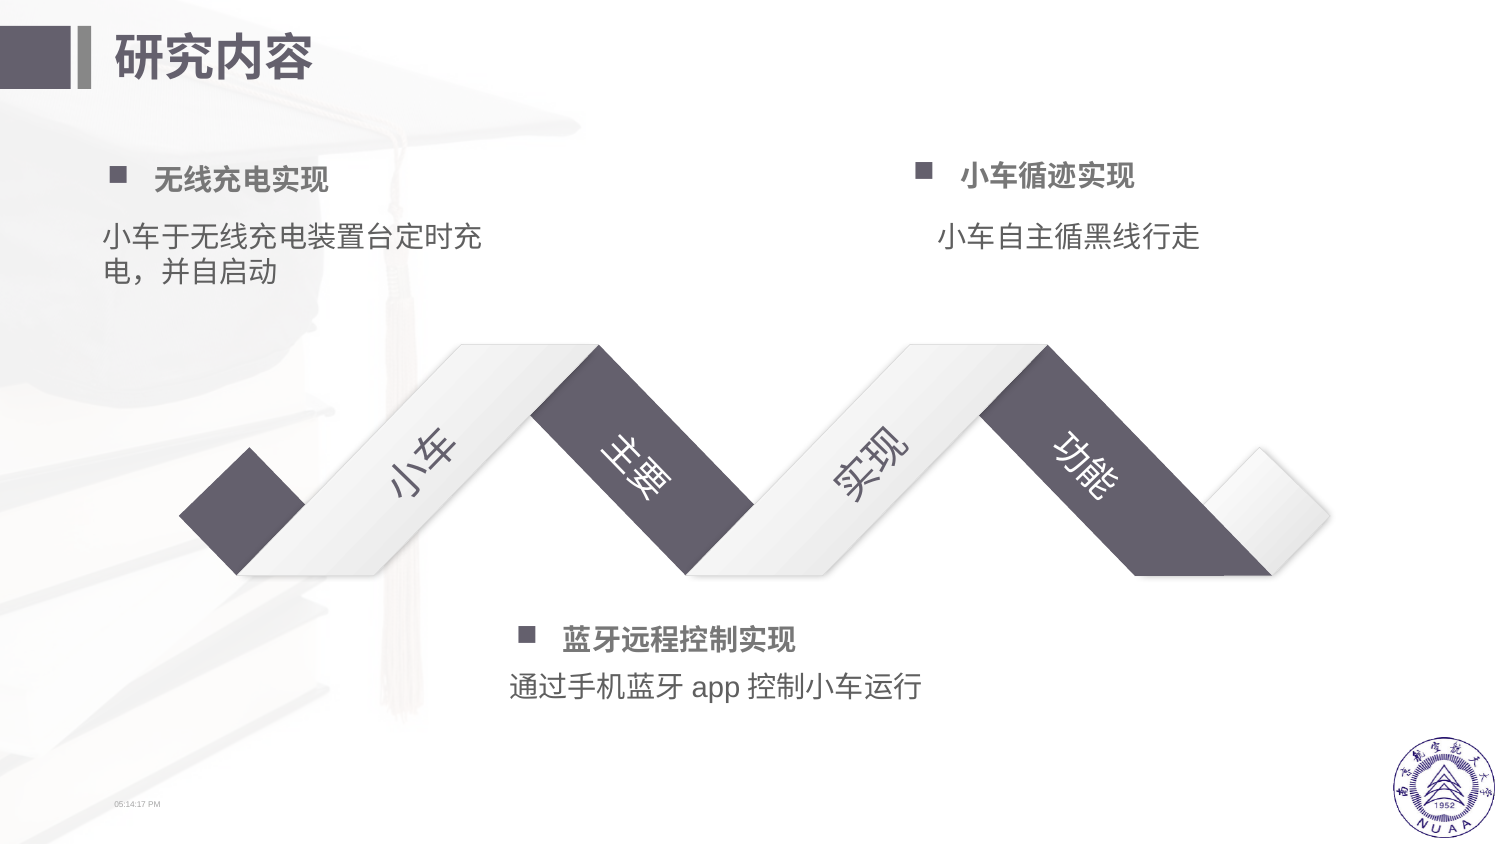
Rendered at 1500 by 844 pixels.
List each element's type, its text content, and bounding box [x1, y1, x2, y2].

text_box 无线充电实现 [87, 153, 503, 199]
text_box 功能 [983, 345, 1273, 576]
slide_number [103, 782, 441, 827]
text_box [178, 447, 303, 575]
text_box 主要 [535, 344, 752, 575]
text_box 实现 [685, 344, 1048, 576]
text_box 小车 [236, 344, 599, 576]
text_box 通过手机蓝牙app控制小车运行 [494, 661, 1048, 711]
text_box 小车循迹实现 [893, 149, 1202, 199]
text_box 小车于无线充电装置台定时充电，并自启动 [87, 210, 516, 296]
picture [1392, 737, 1495, 838]
text_box [1204, 447, 1331, 575]
title 研究内容 [103, 11, 1439, 93]
text_box 小车自主循黑线行走 [922, 210, 1314, 261]
text_box 蓝牙远程控制实现 [495, 613, 875, 661]
